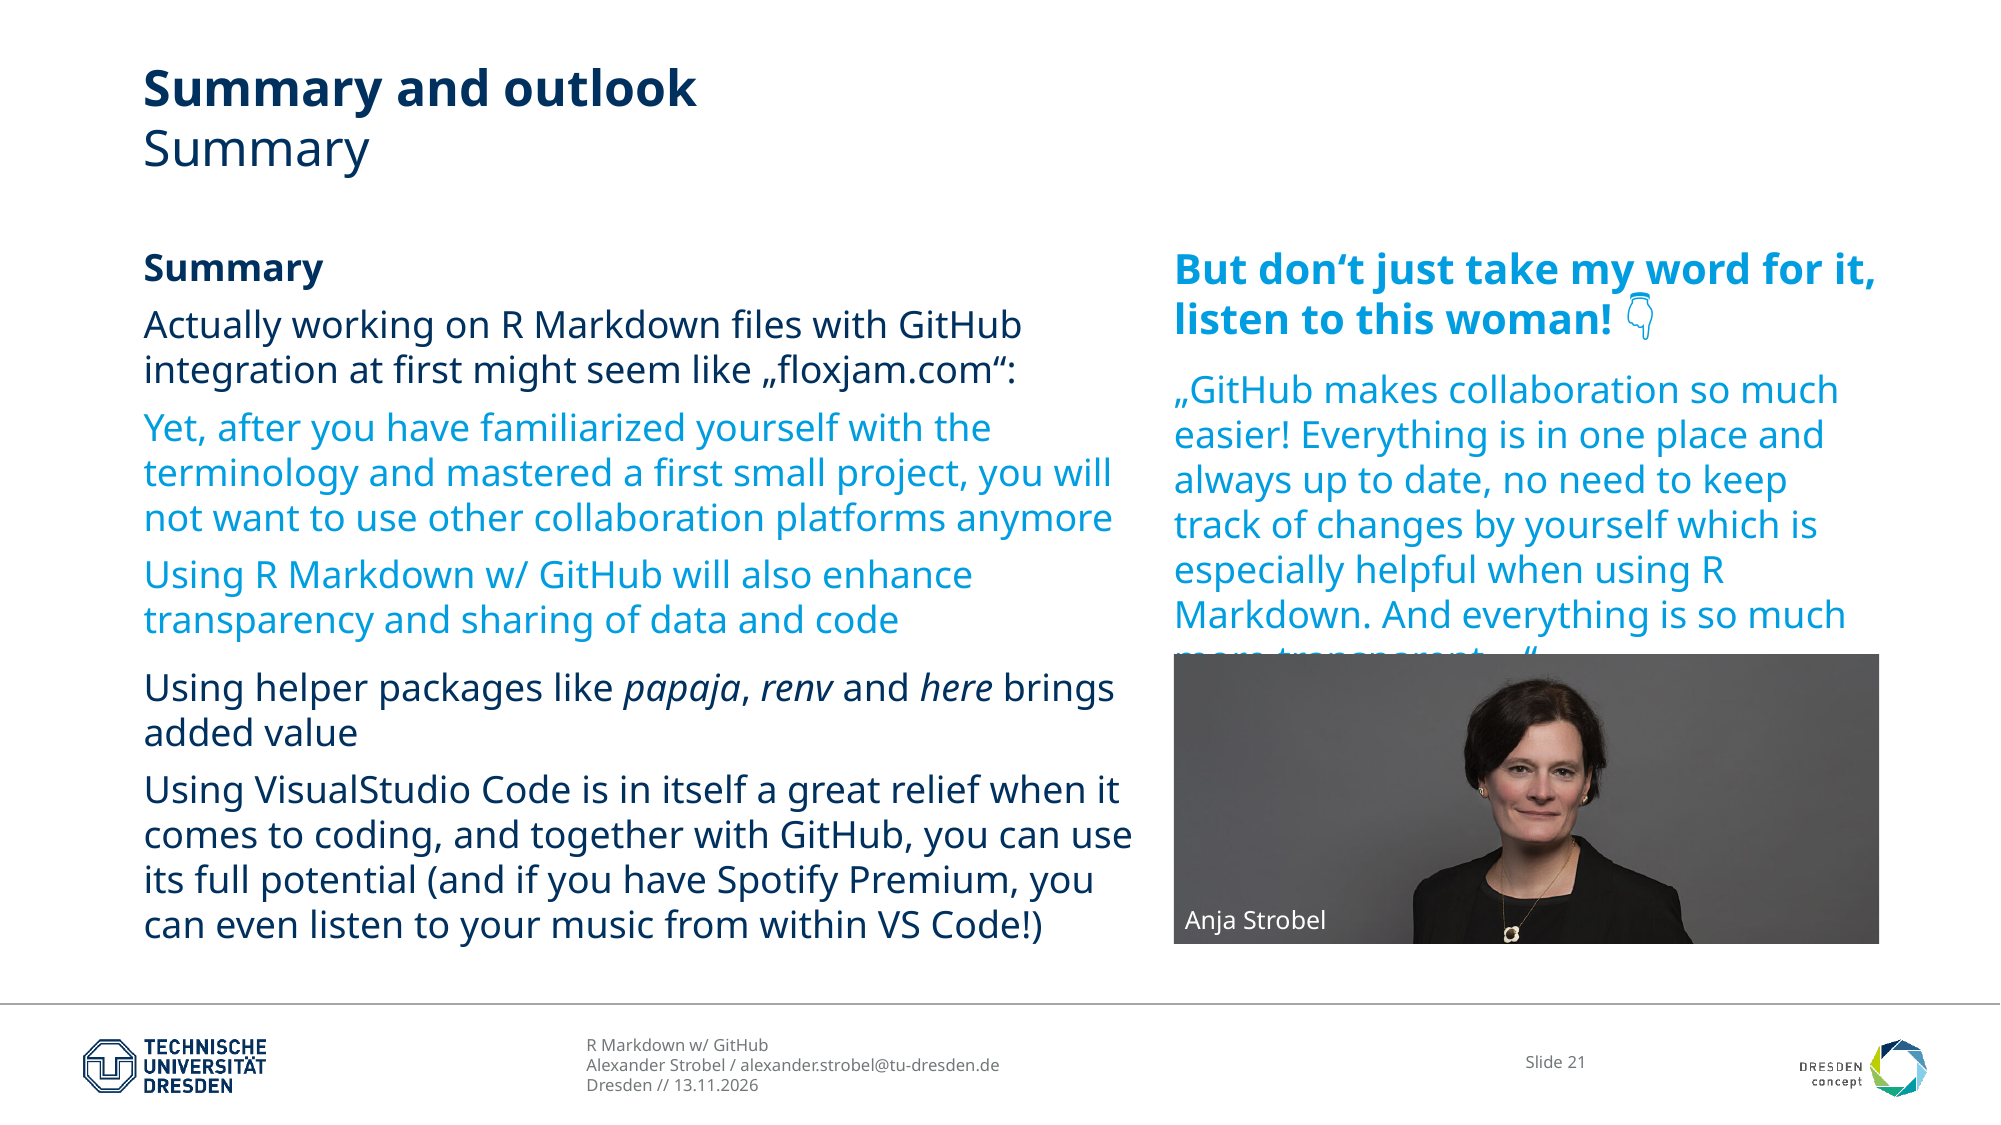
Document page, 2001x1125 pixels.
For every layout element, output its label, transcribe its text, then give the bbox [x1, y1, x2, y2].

text_box But don‘t just take my word for it, listen to this woman! 👇🏻 „GitHub makes collaboration so much easier! Everything is in one place and always up to date, no need to keep track of changes by yourself which is especially helpful when using R Markdown. And everything is so much more transparent ...“ [1173, 242, 1880, 654]
picture [83, 1039, 266, 1093]
picture [1800, 1039, 1927, 1097]
list Summary Actually working on R Markdown files with GitHub integration at first might seem like „floxjam.com“: Yet, after you have familiarized yourself with the terminology and mastered a first small project, you will not want to use other collaboration platforms anymore Using R Markdown w/ GitHub will also enhance transparency and sharing of data and code Using helper packages like papaja, renv and here brings added value Using VisualStudio Code is in itself a great relief when it comes to coding, and together with GitHub, you can use its full potential (and if you have Spotify Premium, you can even listen to your music from within VS Code!) [143, 243, 1142, 957]
title Summary and outlook Summary [143, 56, 1880, 169]
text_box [1173, 654, 1880, 944]
